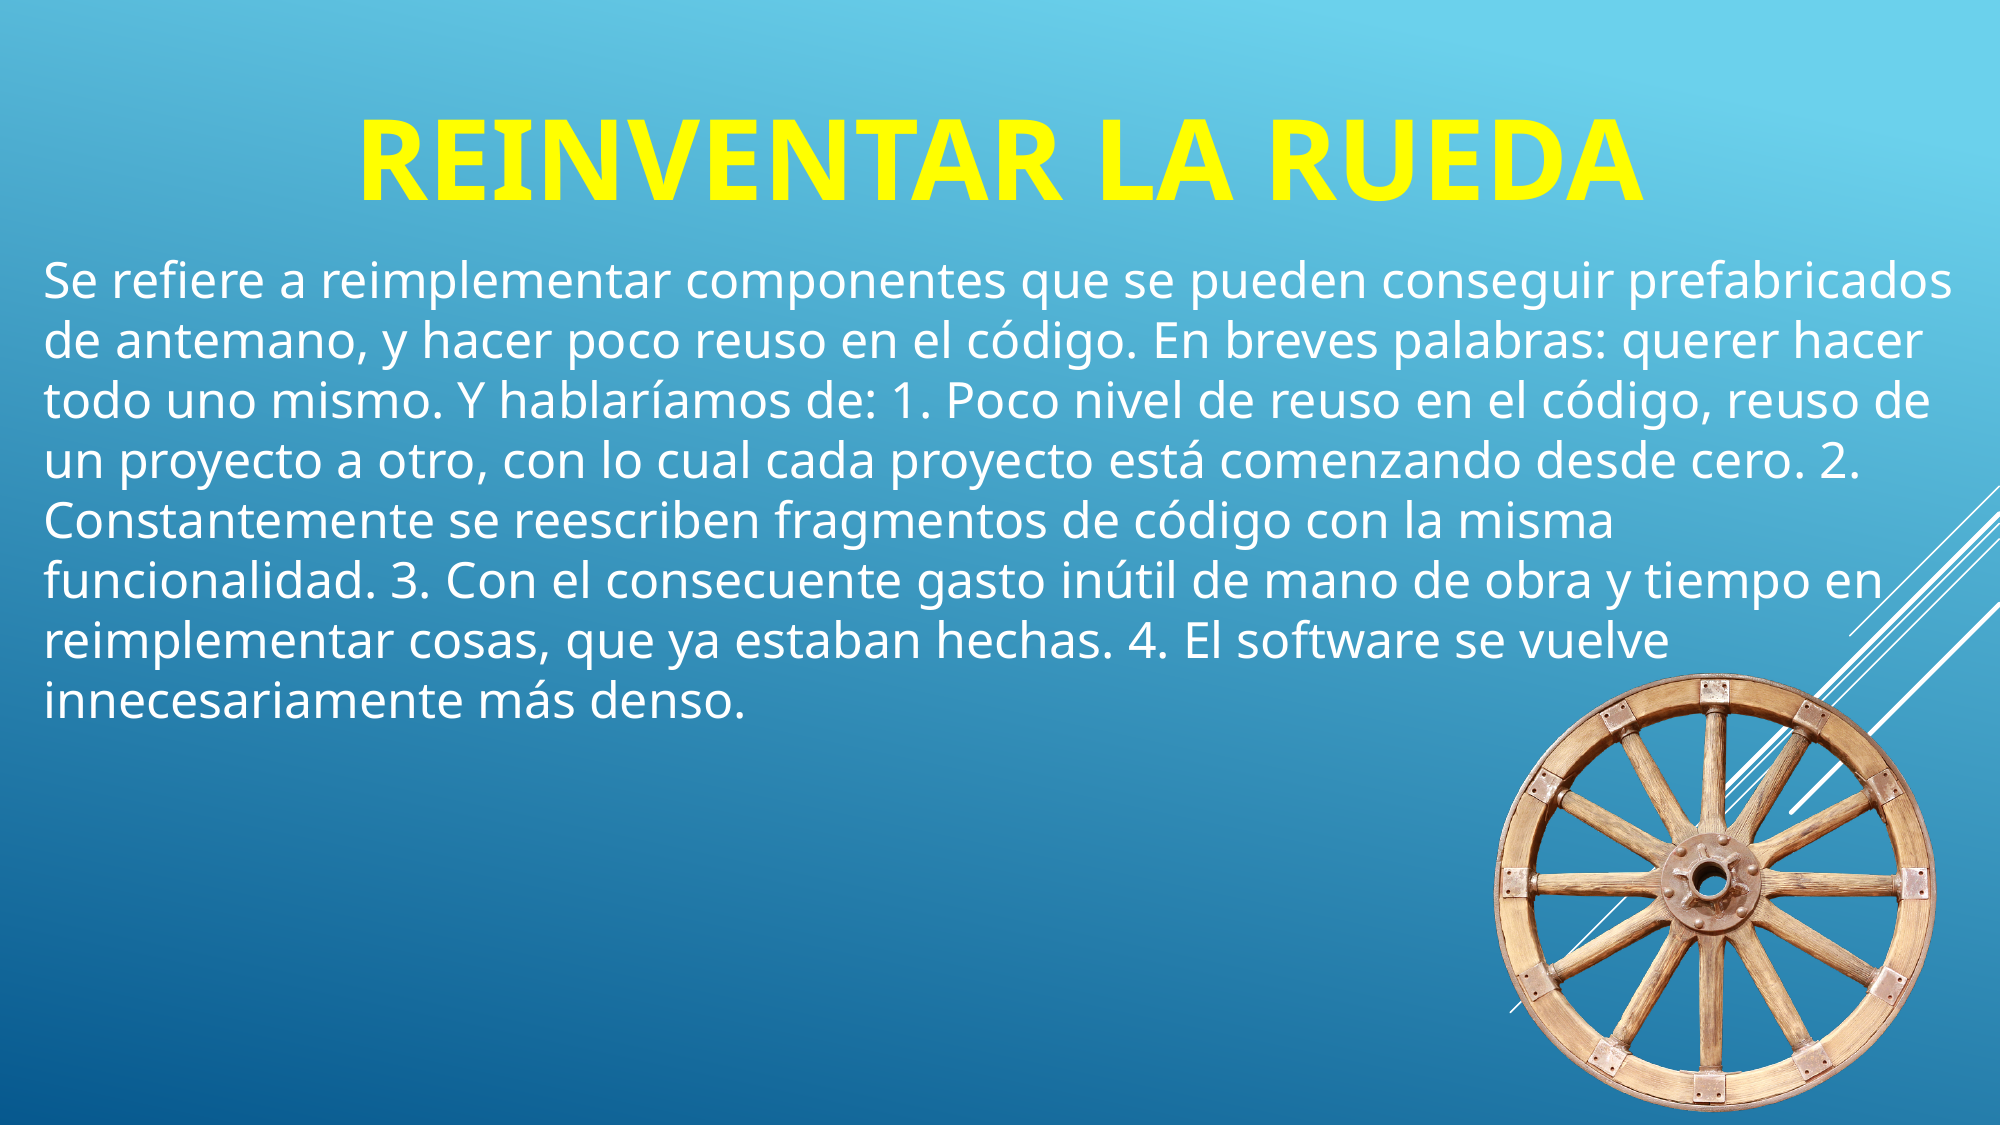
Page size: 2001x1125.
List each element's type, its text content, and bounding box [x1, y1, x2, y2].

title REINVENTAR LA RUEDA [0, 0, 2000, 311]
picture [1462, 659, 1972, 1123]
list Se refiere a reimplementar componentes que se pueden conseguir prefabricados de antemano, y hacer poco reuso en el código. En breves palabras: querer hacer todo uno mismo. Y hablaríamos de: 1. Poco nivel de reuso en el código, reuso de un proyecto a otro, con lo cual cada proyecto está comenzando desde cero. 2. Constantemente se reescriben fragmentos de código con la misma funcionalidad. 3. Con el consecuente gasto inútil de mano de obra y tiempo en reimplementar cosas, que ya estaban hechas. 4. El software se vuelve innecesariamente más denso. [28, 2, 1972, 975]
